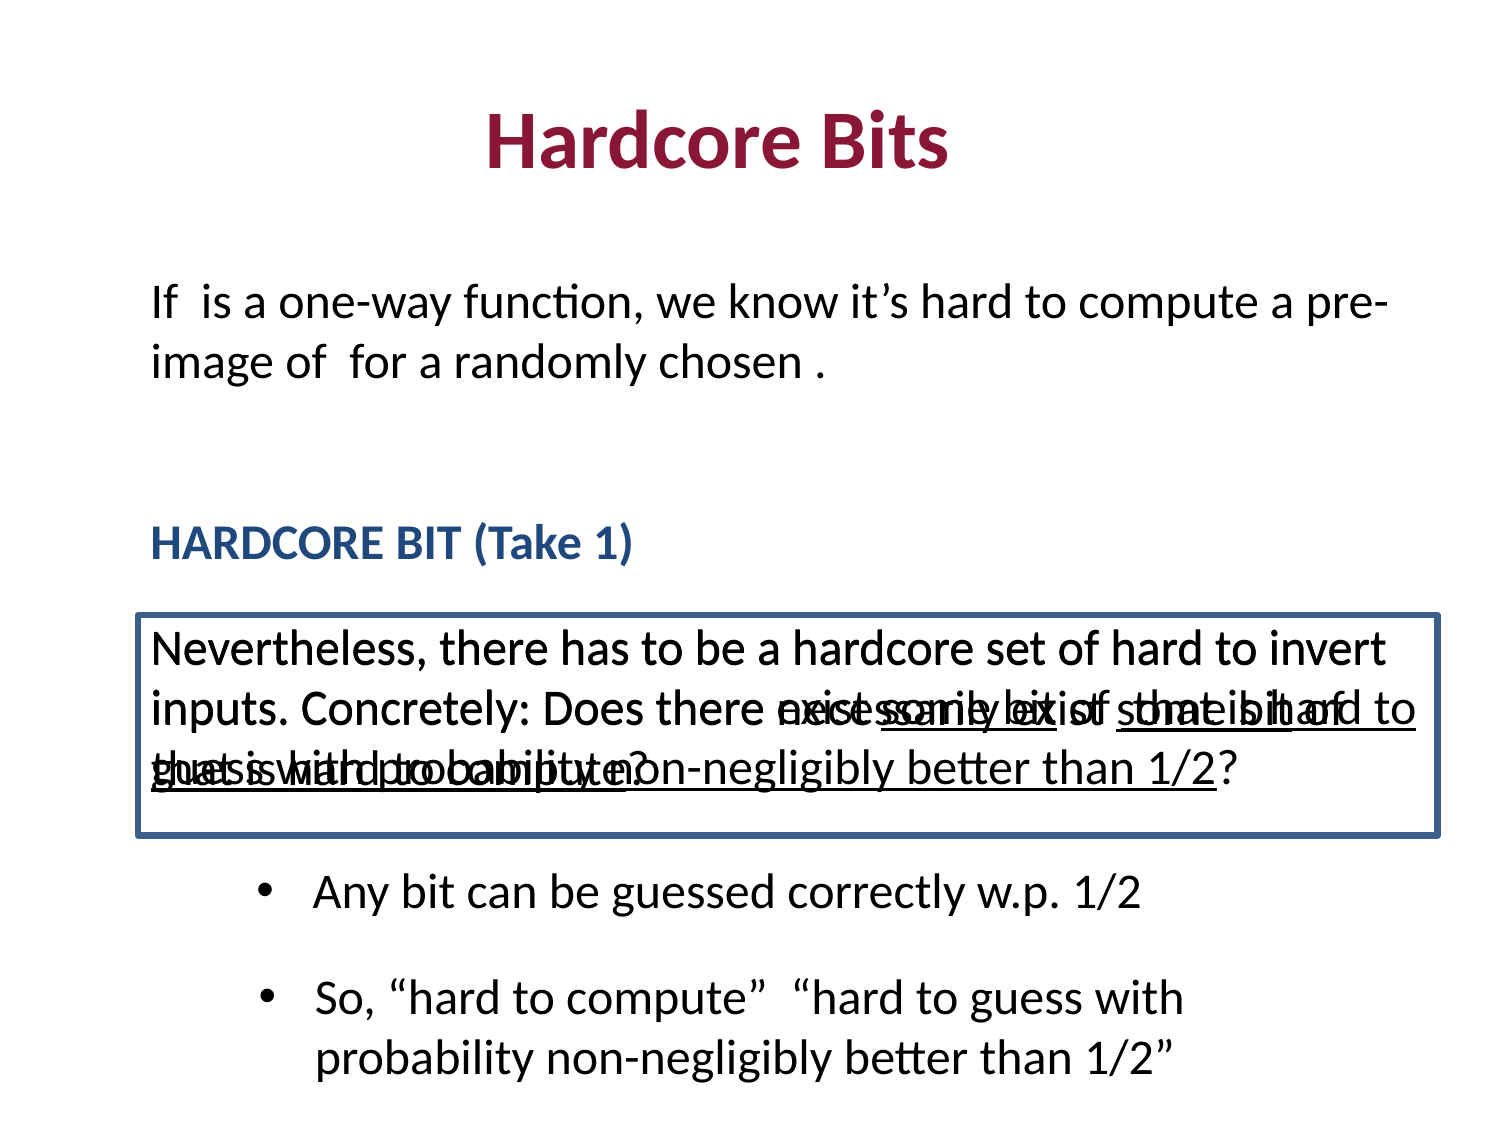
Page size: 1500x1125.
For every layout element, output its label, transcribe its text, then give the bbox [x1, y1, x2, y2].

text_box [136, 613, 1439, 838]
text_box HARDCORE BIT (Take 1) [135, 501, 689, 577]
text_box Hardcore Bits [3, 78, 1433, 208]
text_box Any bit can be guessed correctly w.p. 1/2 [241, 851, 1327, 927]
